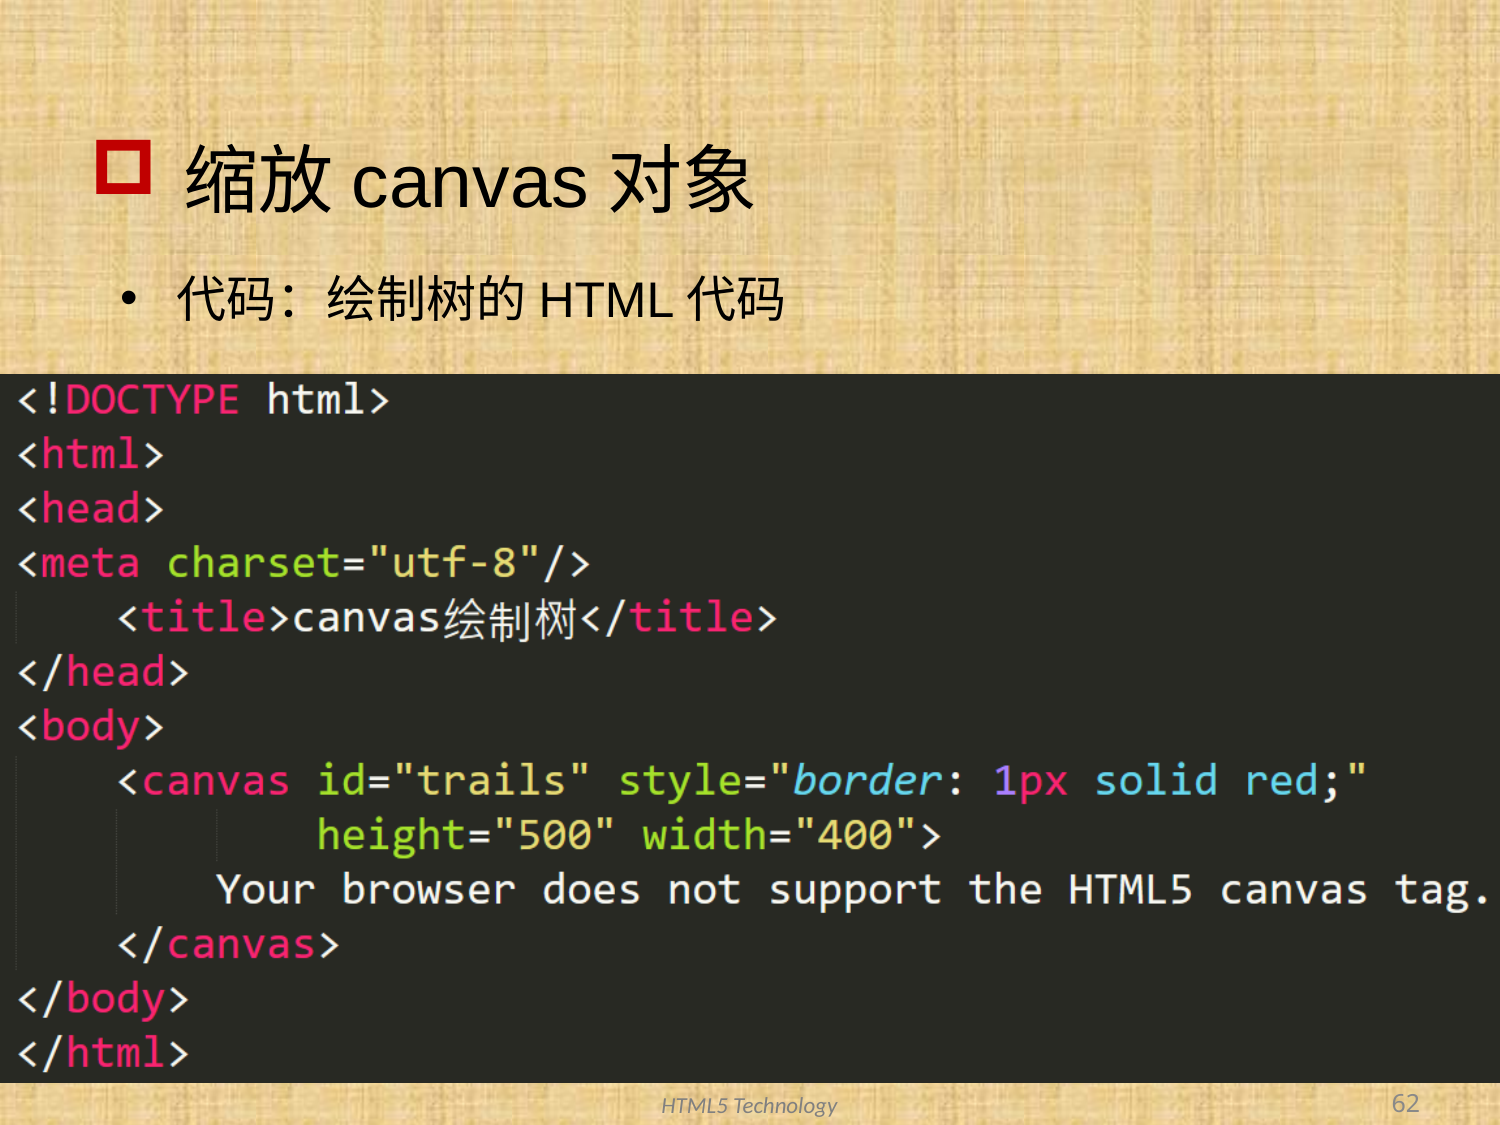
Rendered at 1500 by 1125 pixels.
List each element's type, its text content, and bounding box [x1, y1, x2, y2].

title 缩放canvas对象 [75, 124, 1478, 271]
picture [0, 0, 1500, 1125]
footer HTML5 Technology [482, 1092, 1017, 1125]
text_box 代码：绘制树的HTML代码 [105, 251, 1407, 335]
slide_number 62 [1097, 1092, 1436, 1125]
